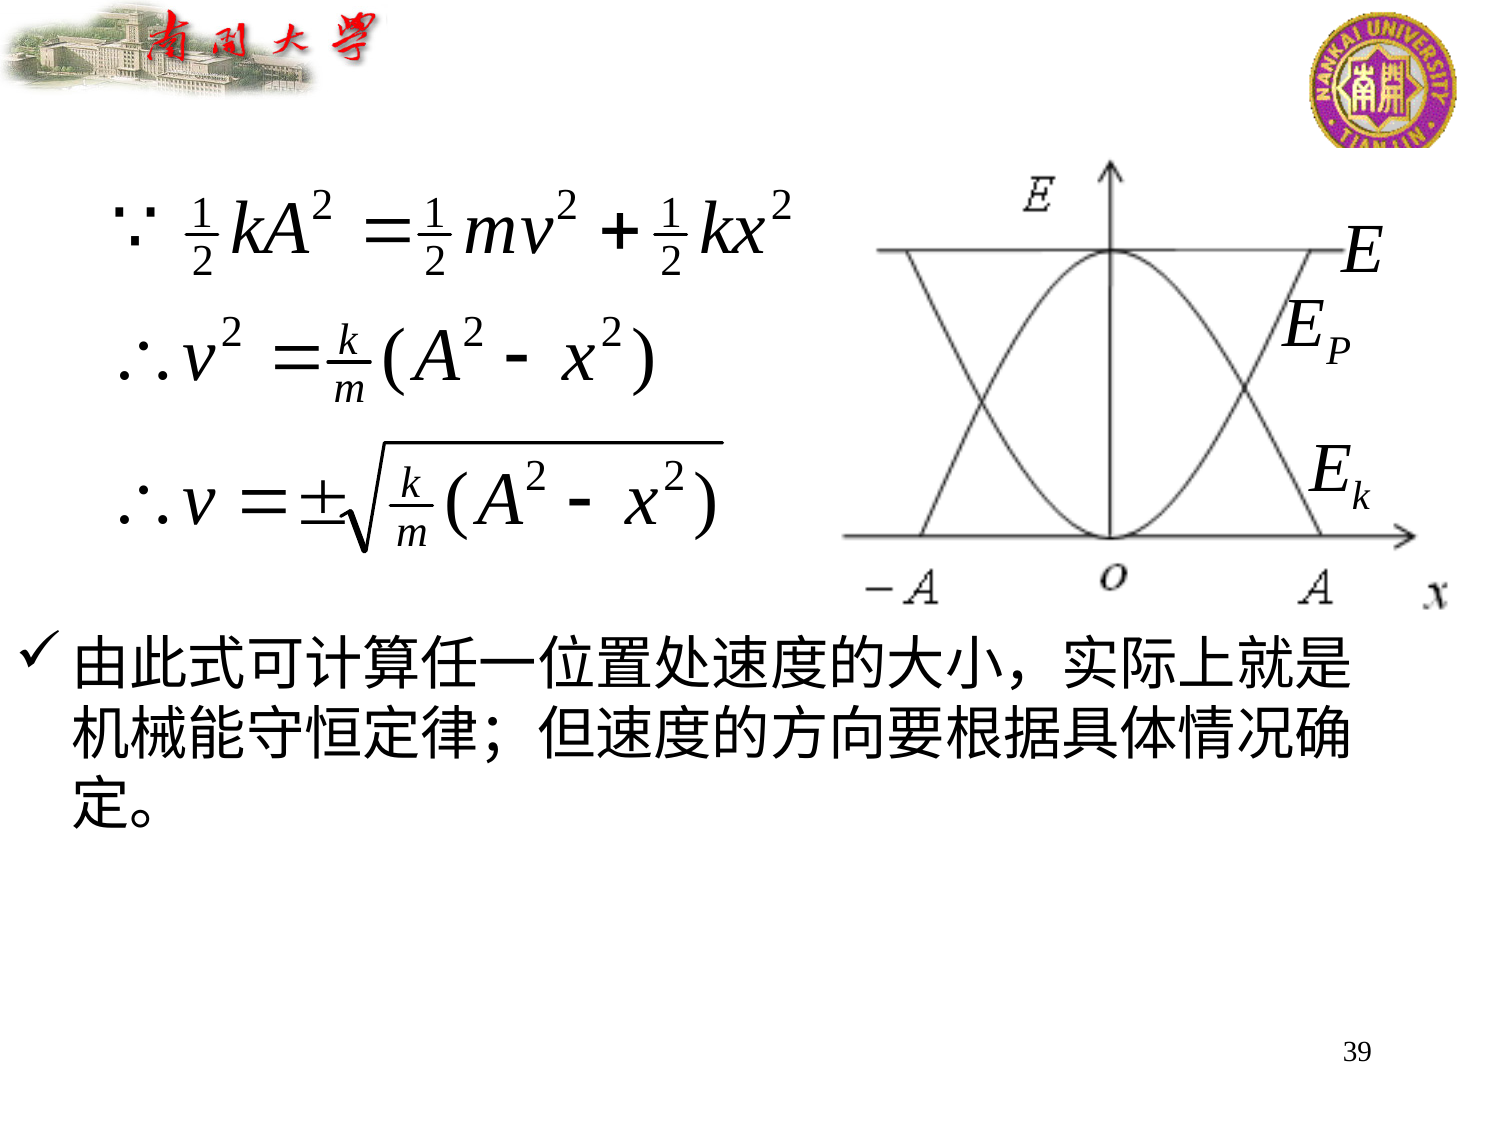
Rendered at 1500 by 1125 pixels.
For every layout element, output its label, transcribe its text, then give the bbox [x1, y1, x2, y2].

slide_number 39 [1074, 1024, 1388, 1101]
picture [832, 0, 1500, 634]
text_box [111, 172, 804, 571]
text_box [1296, 420, 1385, 527]
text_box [1269, 275, 1364, 382]
picture [0, 0, 388, 100]
list 由此式可计算任一位置处速度的大小，实际上就是机械能守恒定律；但速度的方向要根据具体情况确定。 [0, 128, 1388, 1001]
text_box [1328, 207, 1400, 285]
